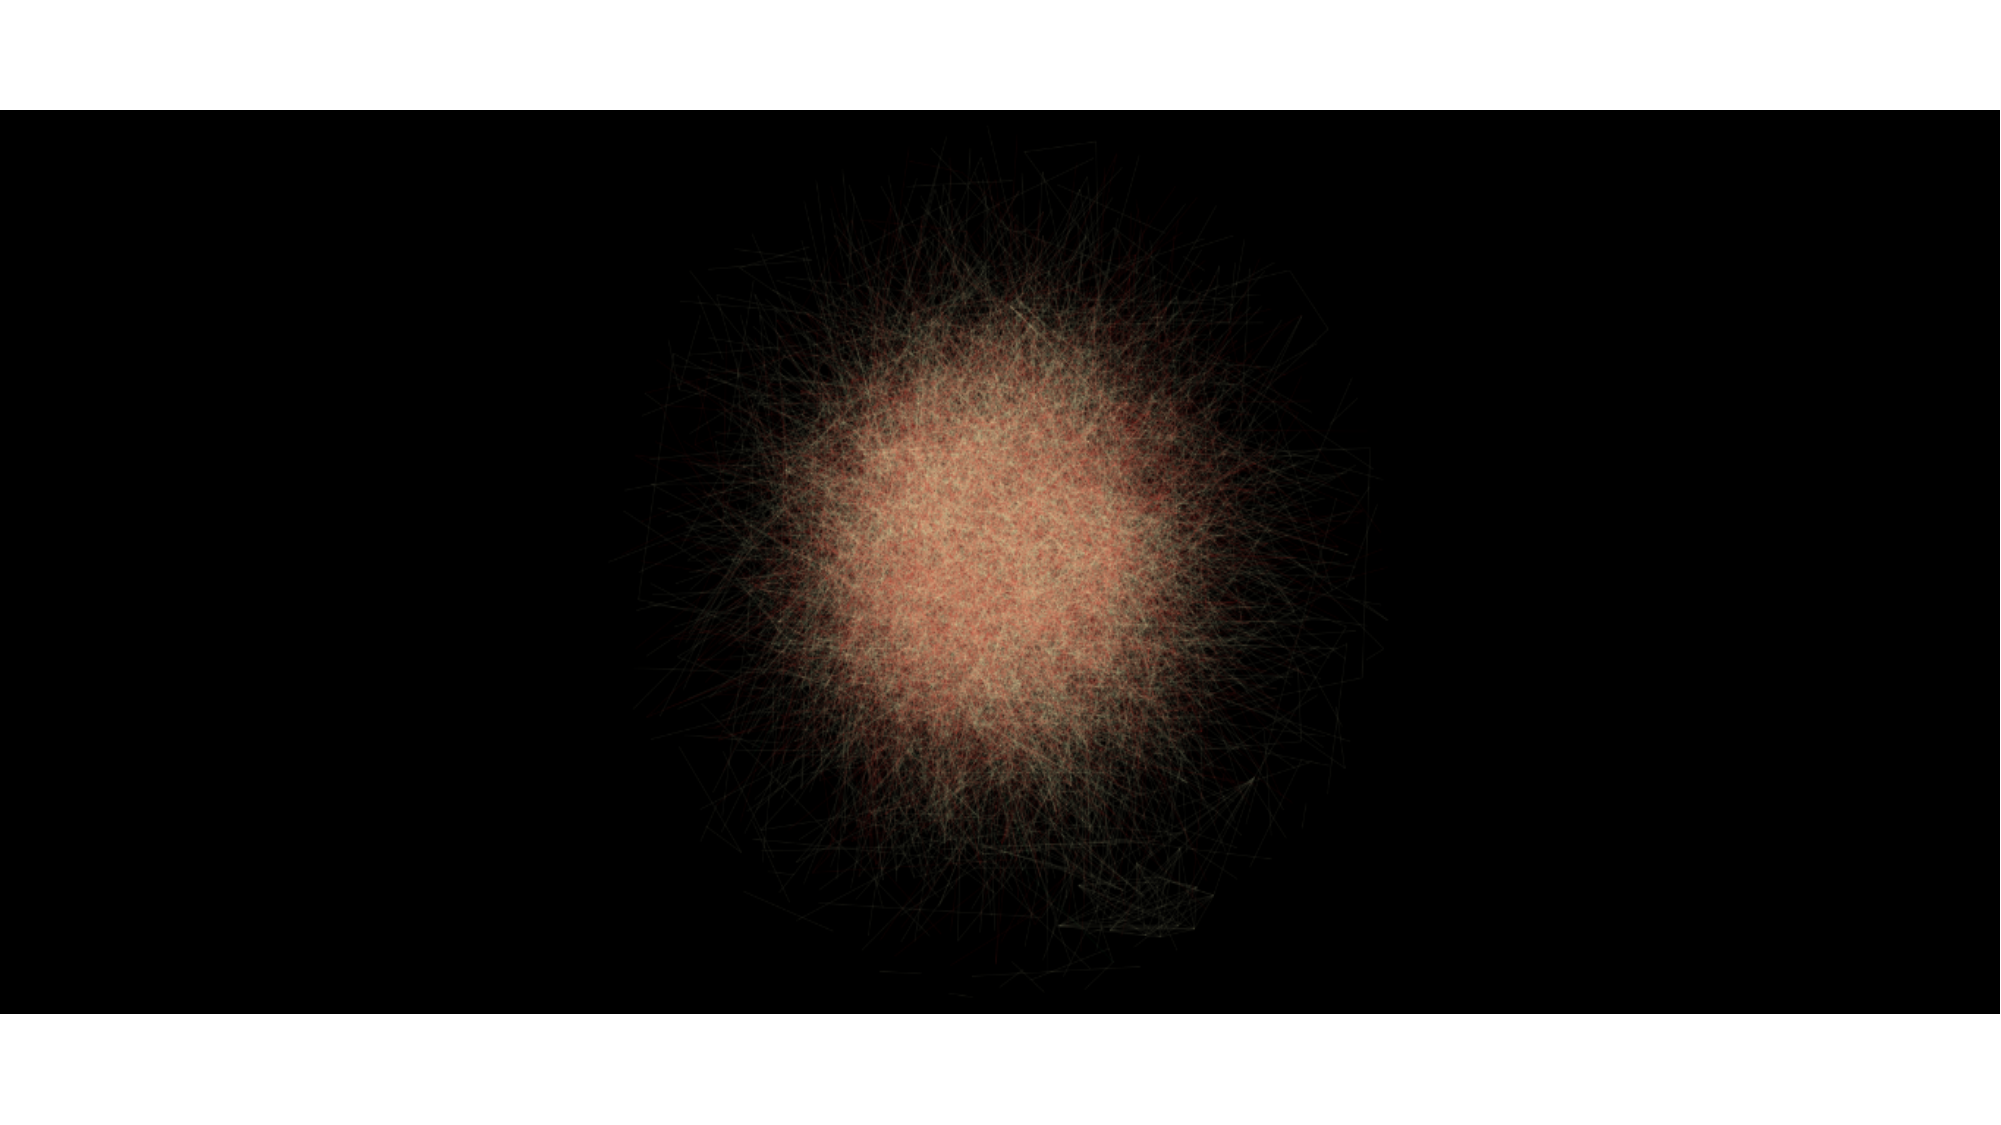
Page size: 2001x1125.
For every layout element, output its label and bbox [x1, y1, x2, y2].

list [0, 110, 2000, 1014]
